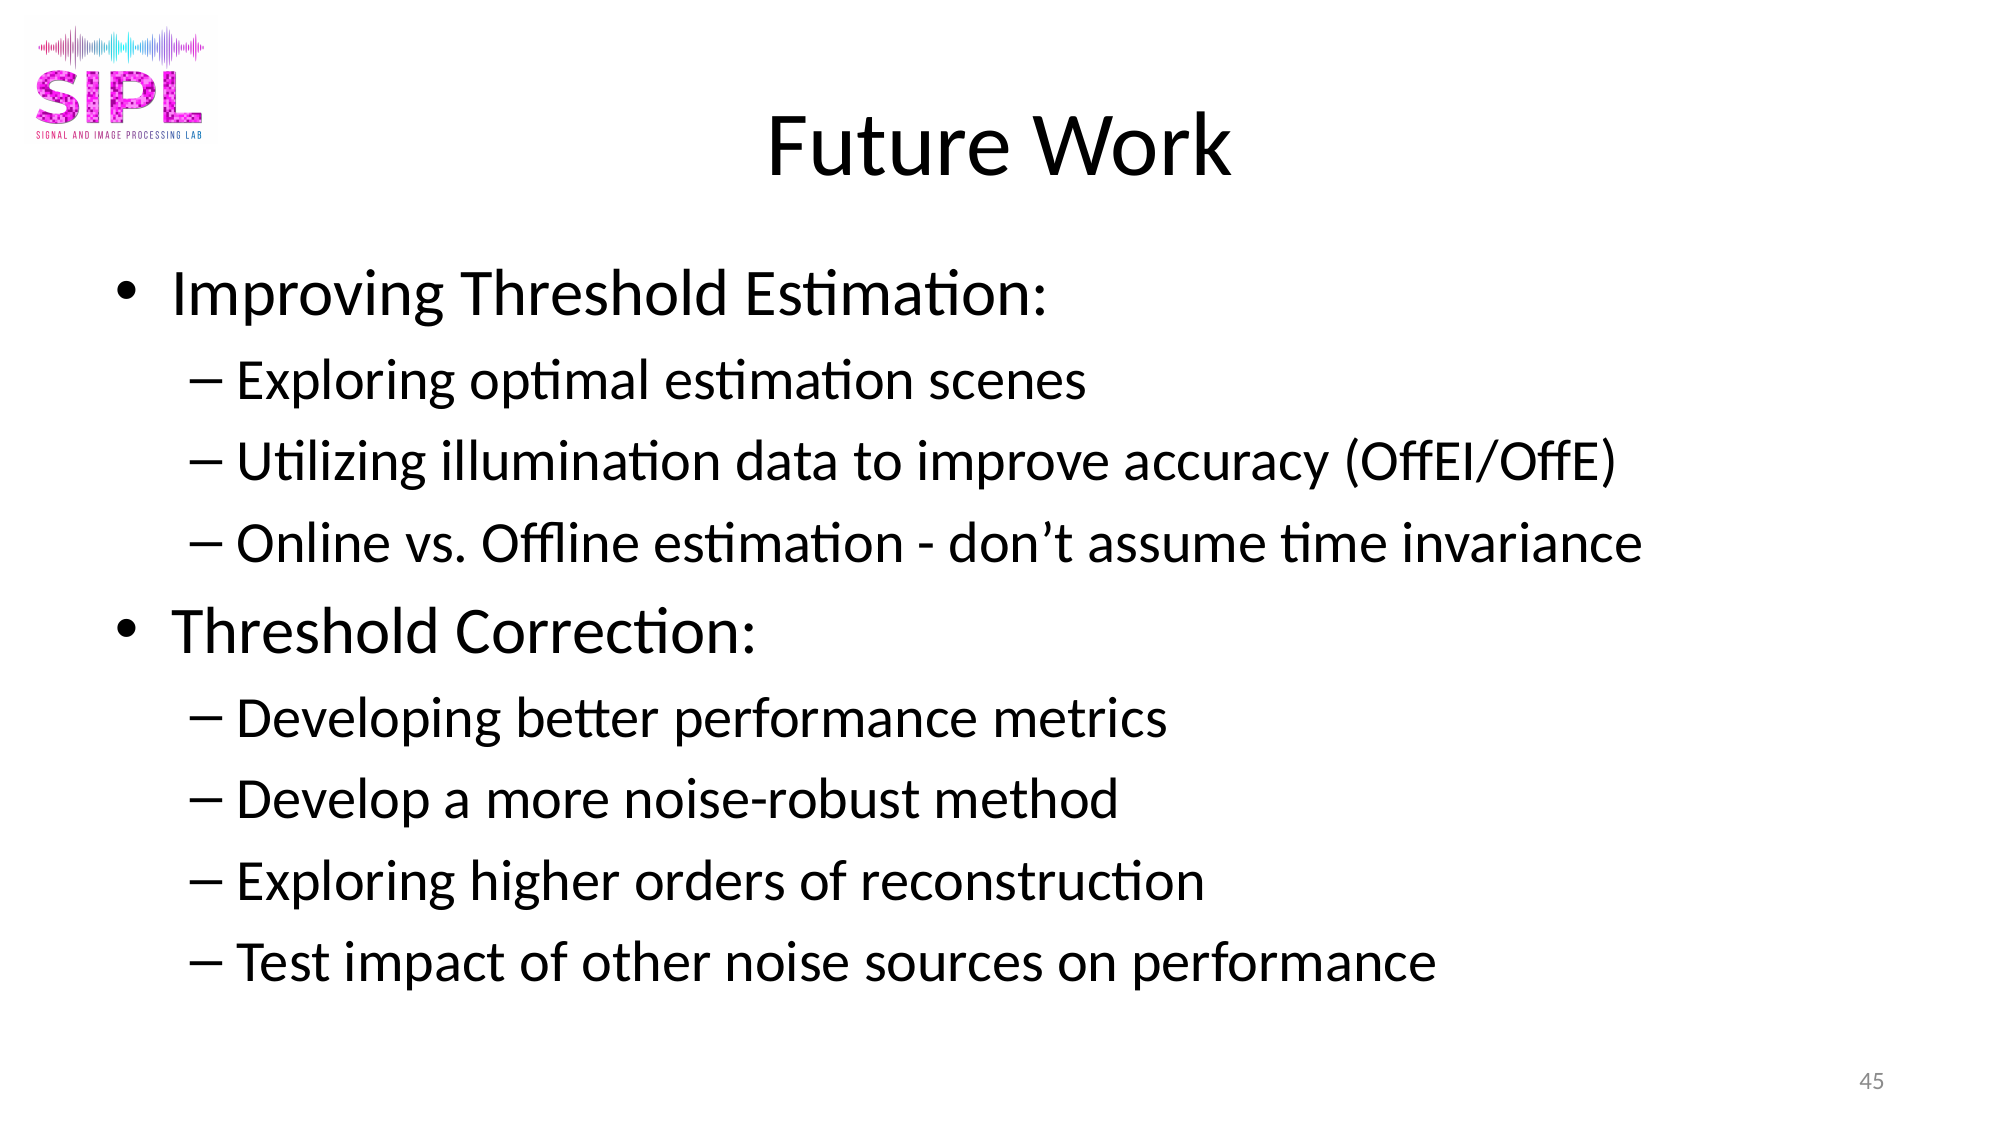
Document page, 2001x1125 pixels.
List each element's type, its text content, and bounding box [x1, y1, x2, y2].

list Improving Threshold Estimation: Exploring optimal estimation scenes Utilizing illumination data to improve accuracy (OffEI/OffE) Online vs. Offline estimation - don’t assume time invariance Threshold Correction: Developing better performance metrics Develop a more noise-robust method Exploring higher orders of reconstruction Test impact of other noise sources on performance [99, 241, 1900, 1052]
slide_number 45 [1433, 1050, 1900, 1110]
title Future Work [99, 45, 1900, 233]
picture [24, 15, 218, 144]
